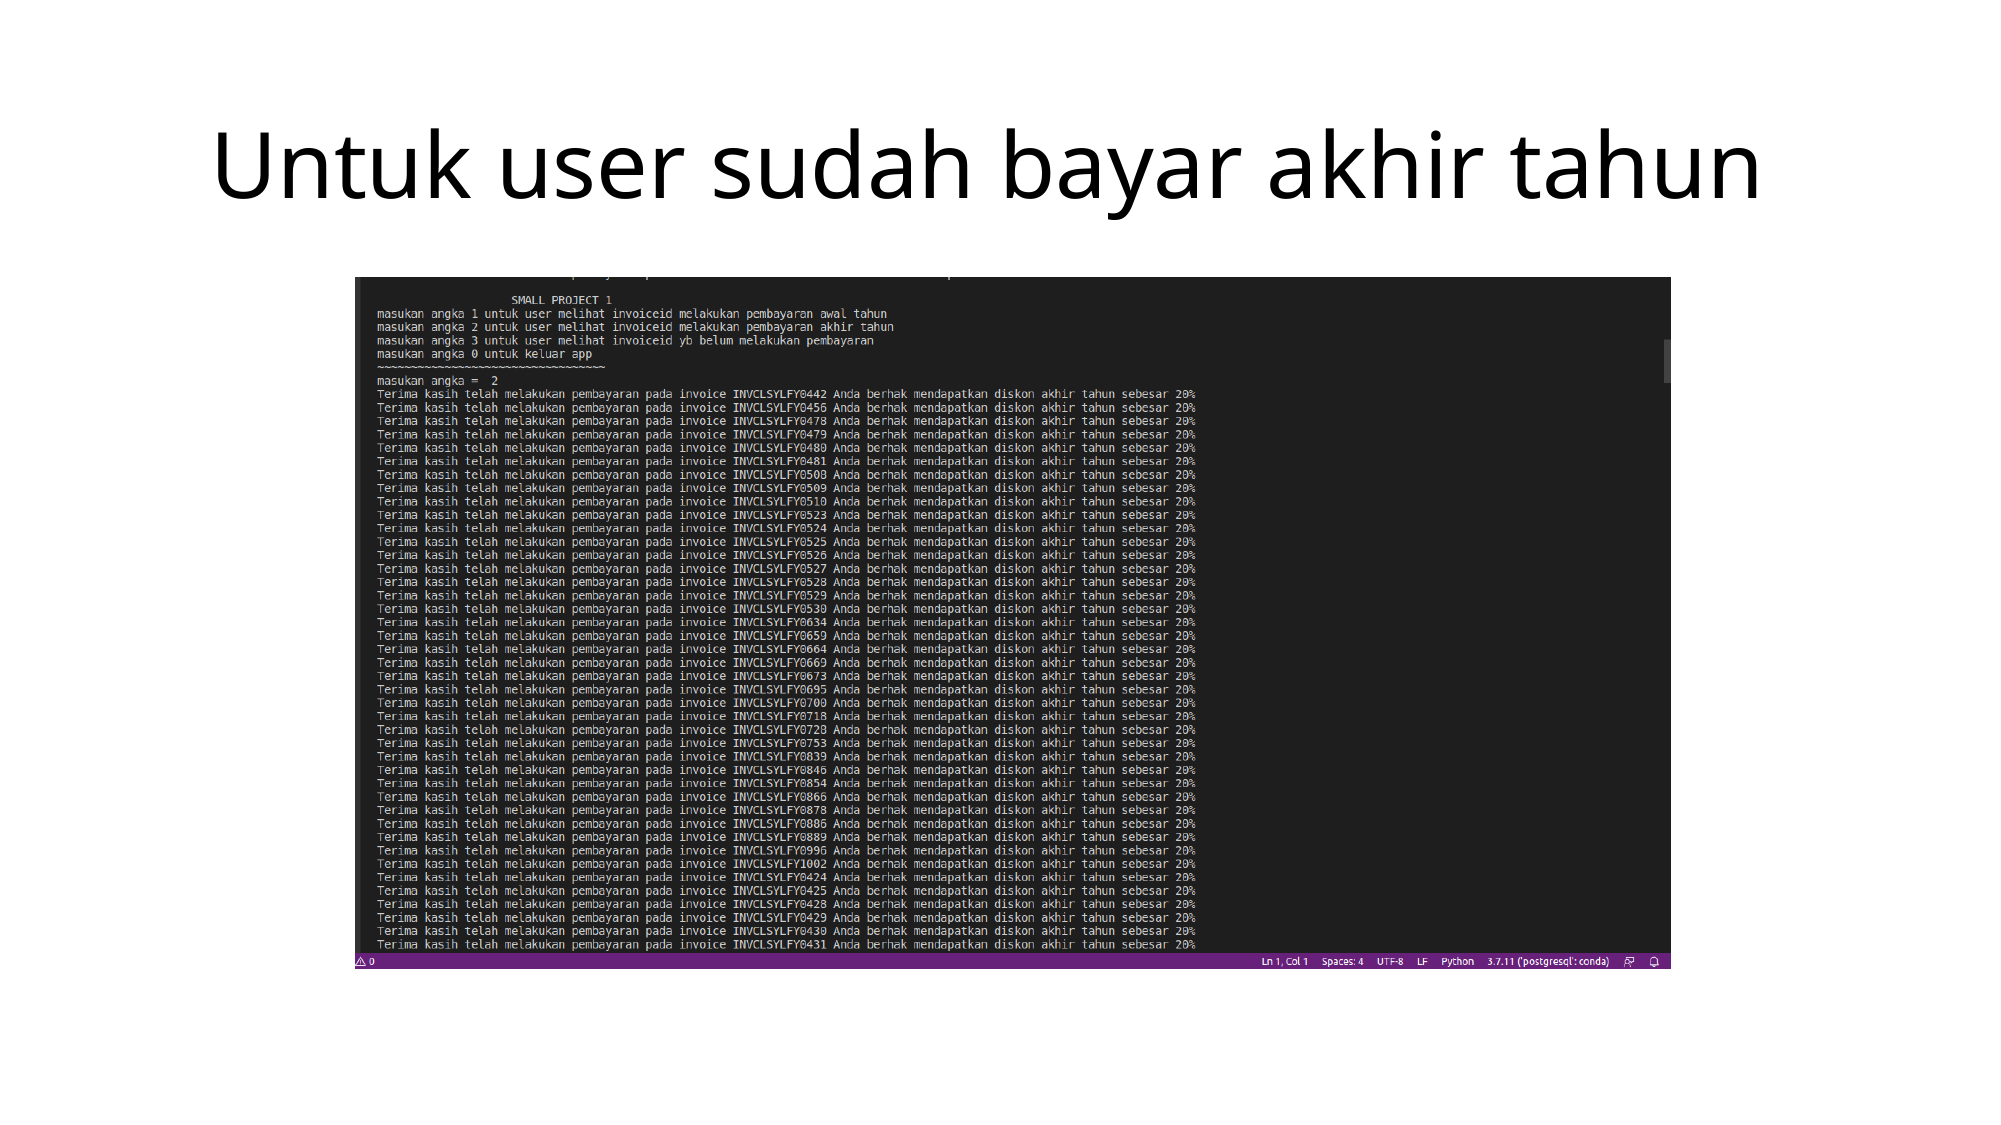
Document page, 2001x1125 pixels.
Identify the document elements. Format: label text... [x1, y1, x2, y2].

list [355, 277, 1671, 969]
title Untuk user sudah bayar akhir tahun [137, 59, 1863, 278]
